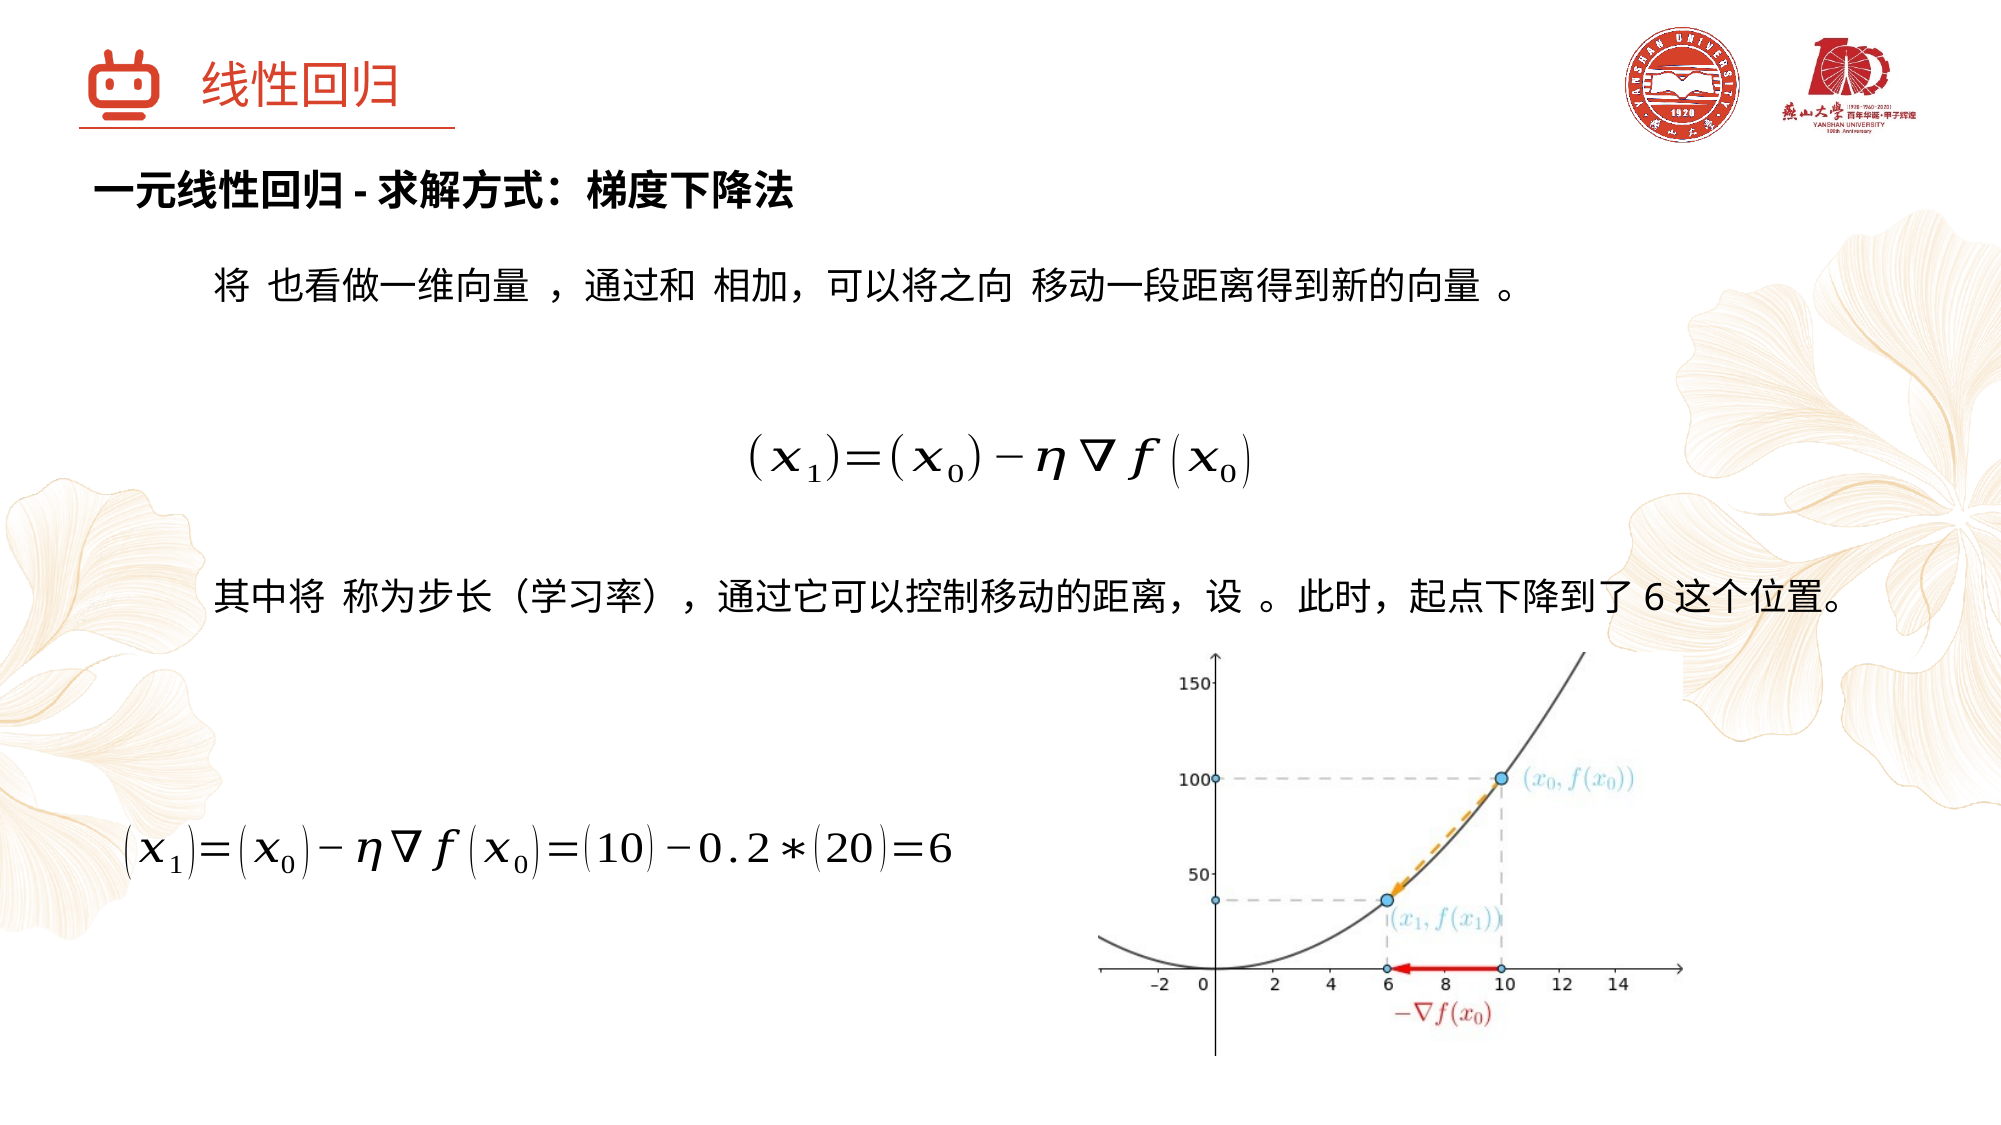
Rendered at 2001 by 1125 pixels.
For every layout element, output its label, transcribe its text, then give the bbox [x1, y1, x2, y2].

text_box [1624, 22, 1939, 147]
picture [1098, 188, 2001, 1056]
text_box 一元线性回归-求解方式：梯度下降法 [78, 156, 860, 221]
picture [0, 330, 390, 1012]
text_box 线性回归 [186, 46, 416, 121]
picture [78, 39, 169, 127]
